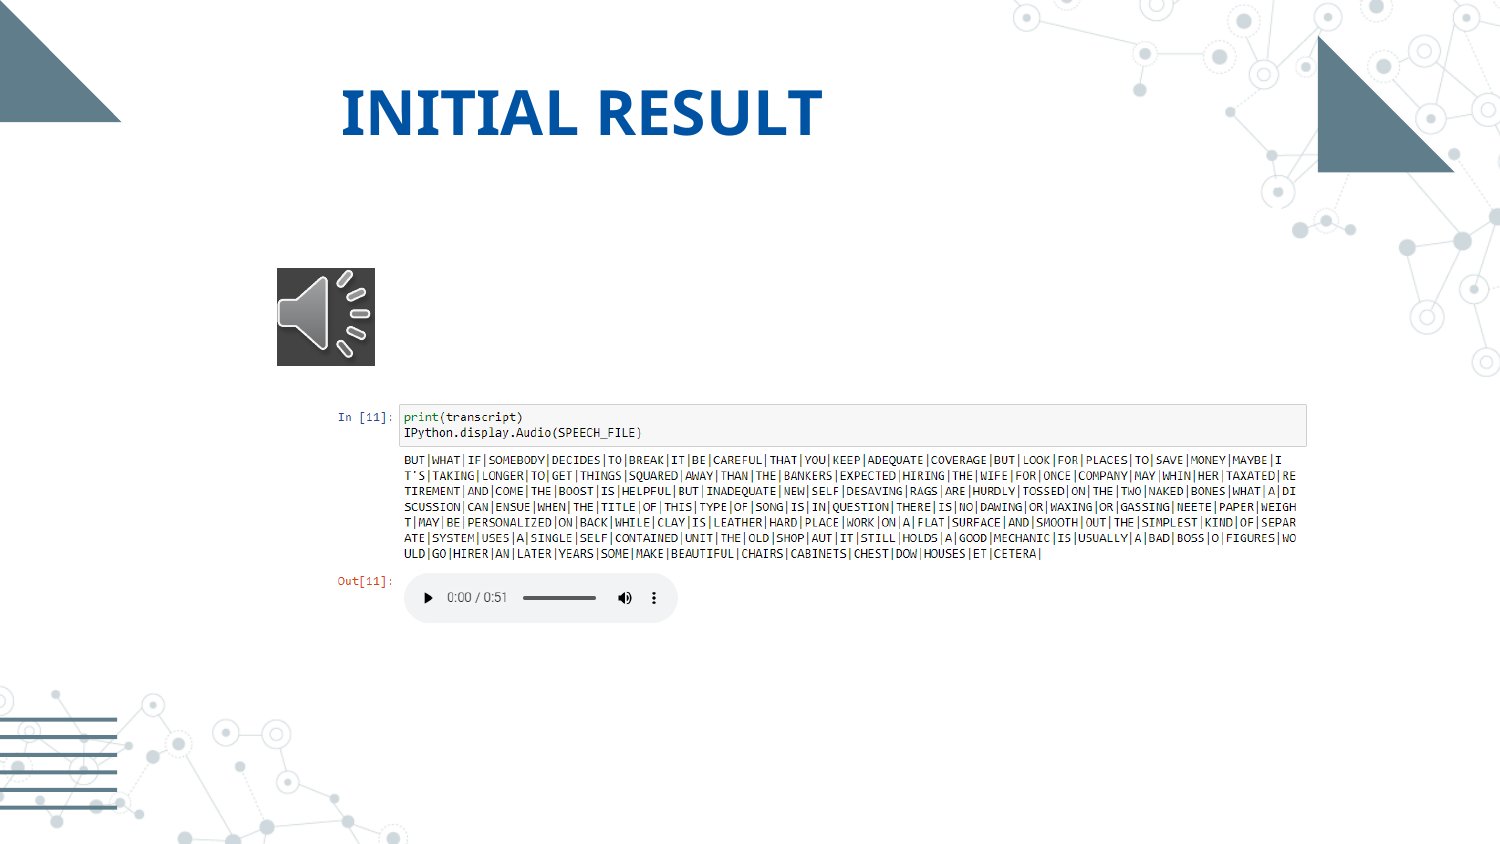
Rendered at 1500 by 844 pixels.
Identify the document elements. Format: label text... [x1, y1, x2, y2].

picture [0, 0, 1500, 844]
text_box INITIAL RESULT [326, 65, 1185, 155]
